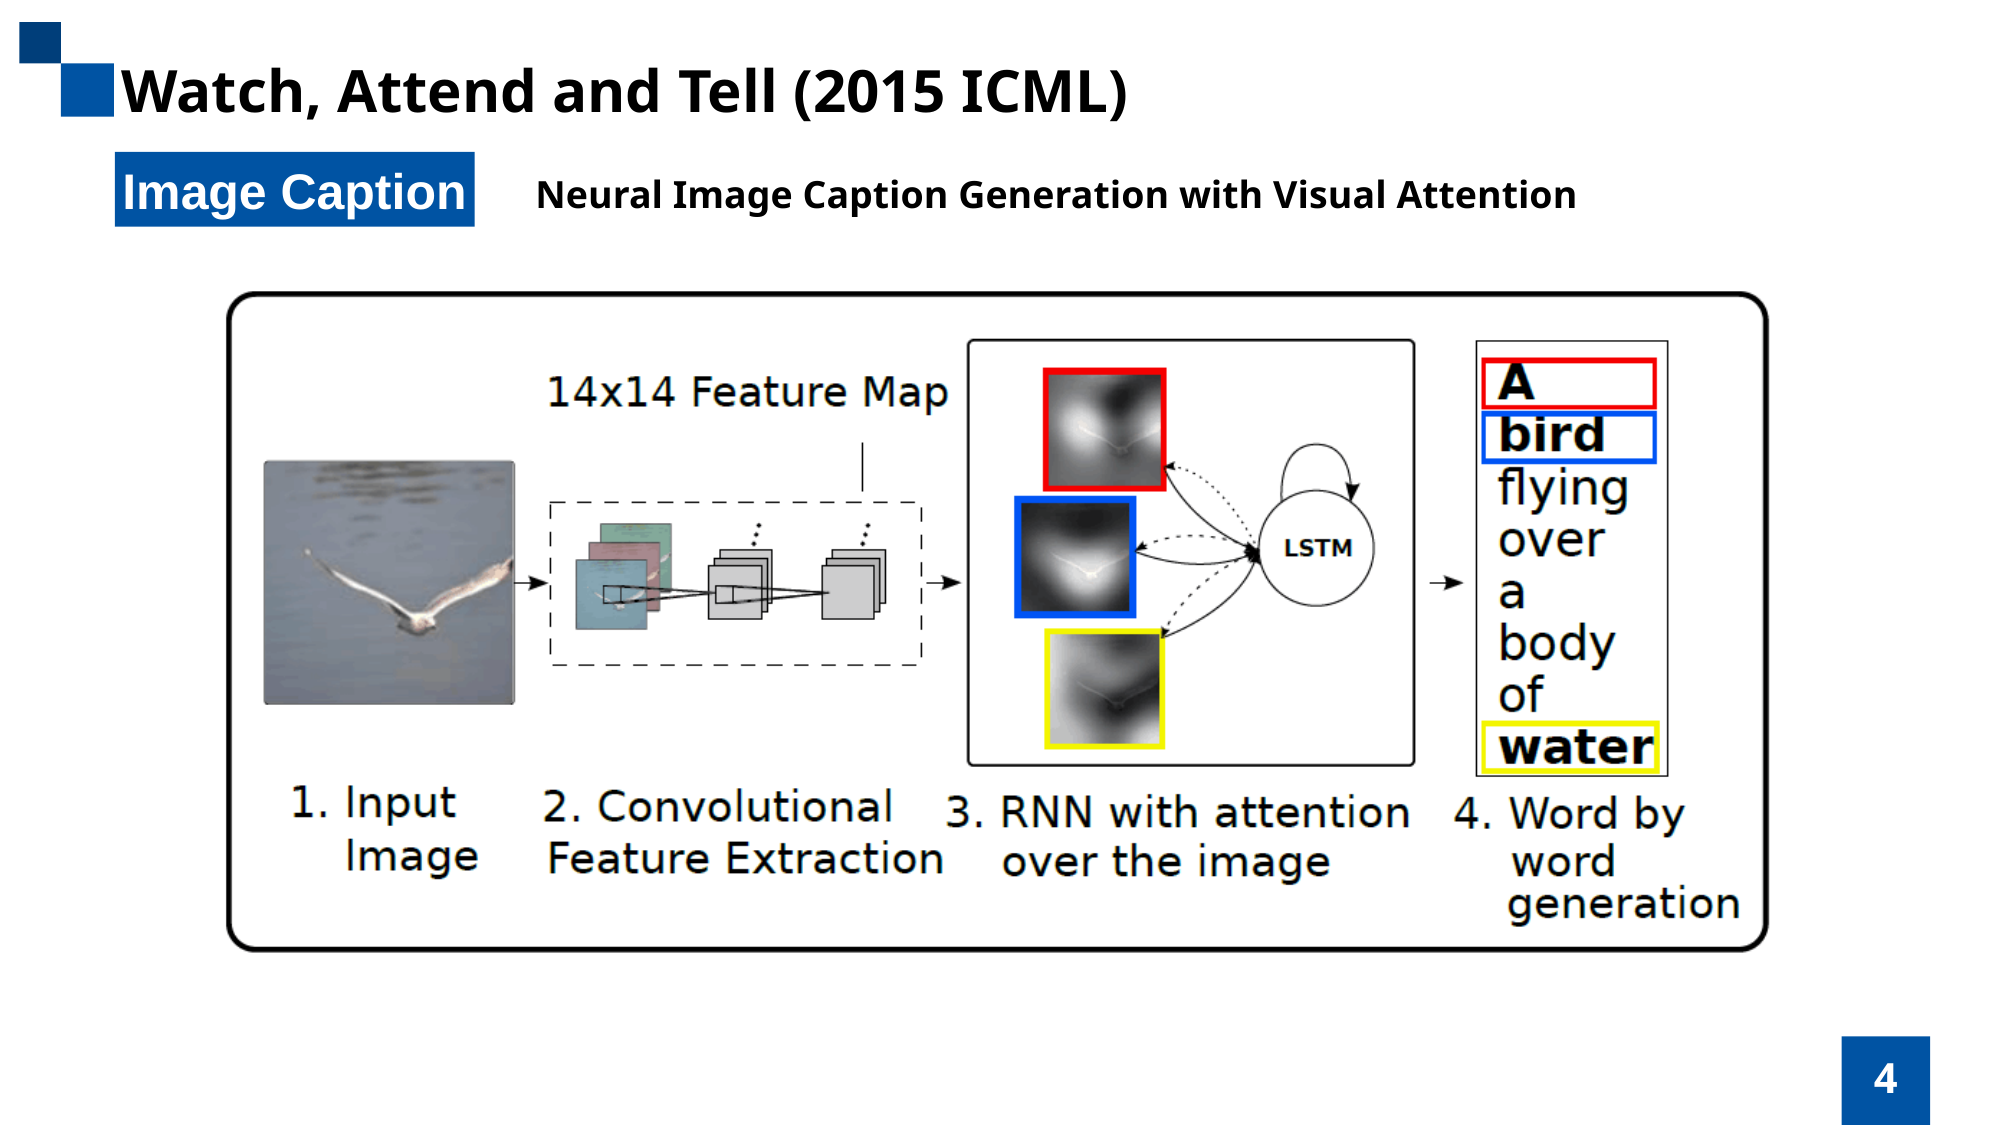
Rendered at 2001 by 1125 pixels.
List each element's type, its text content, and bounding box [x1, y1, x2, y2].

text_box Image Caption [114, 151, 475, 227]
text_box Watch, Attend and Tell (2015 ICML) [114, 47, 1398, 132]
text_box Neural Image Caption Generation with Visual Attention [527, 163, 1811, 254]
picture [188, 254, 1812, 1009]
slide_number 4 [1862, 1047, 1910, 1114]
